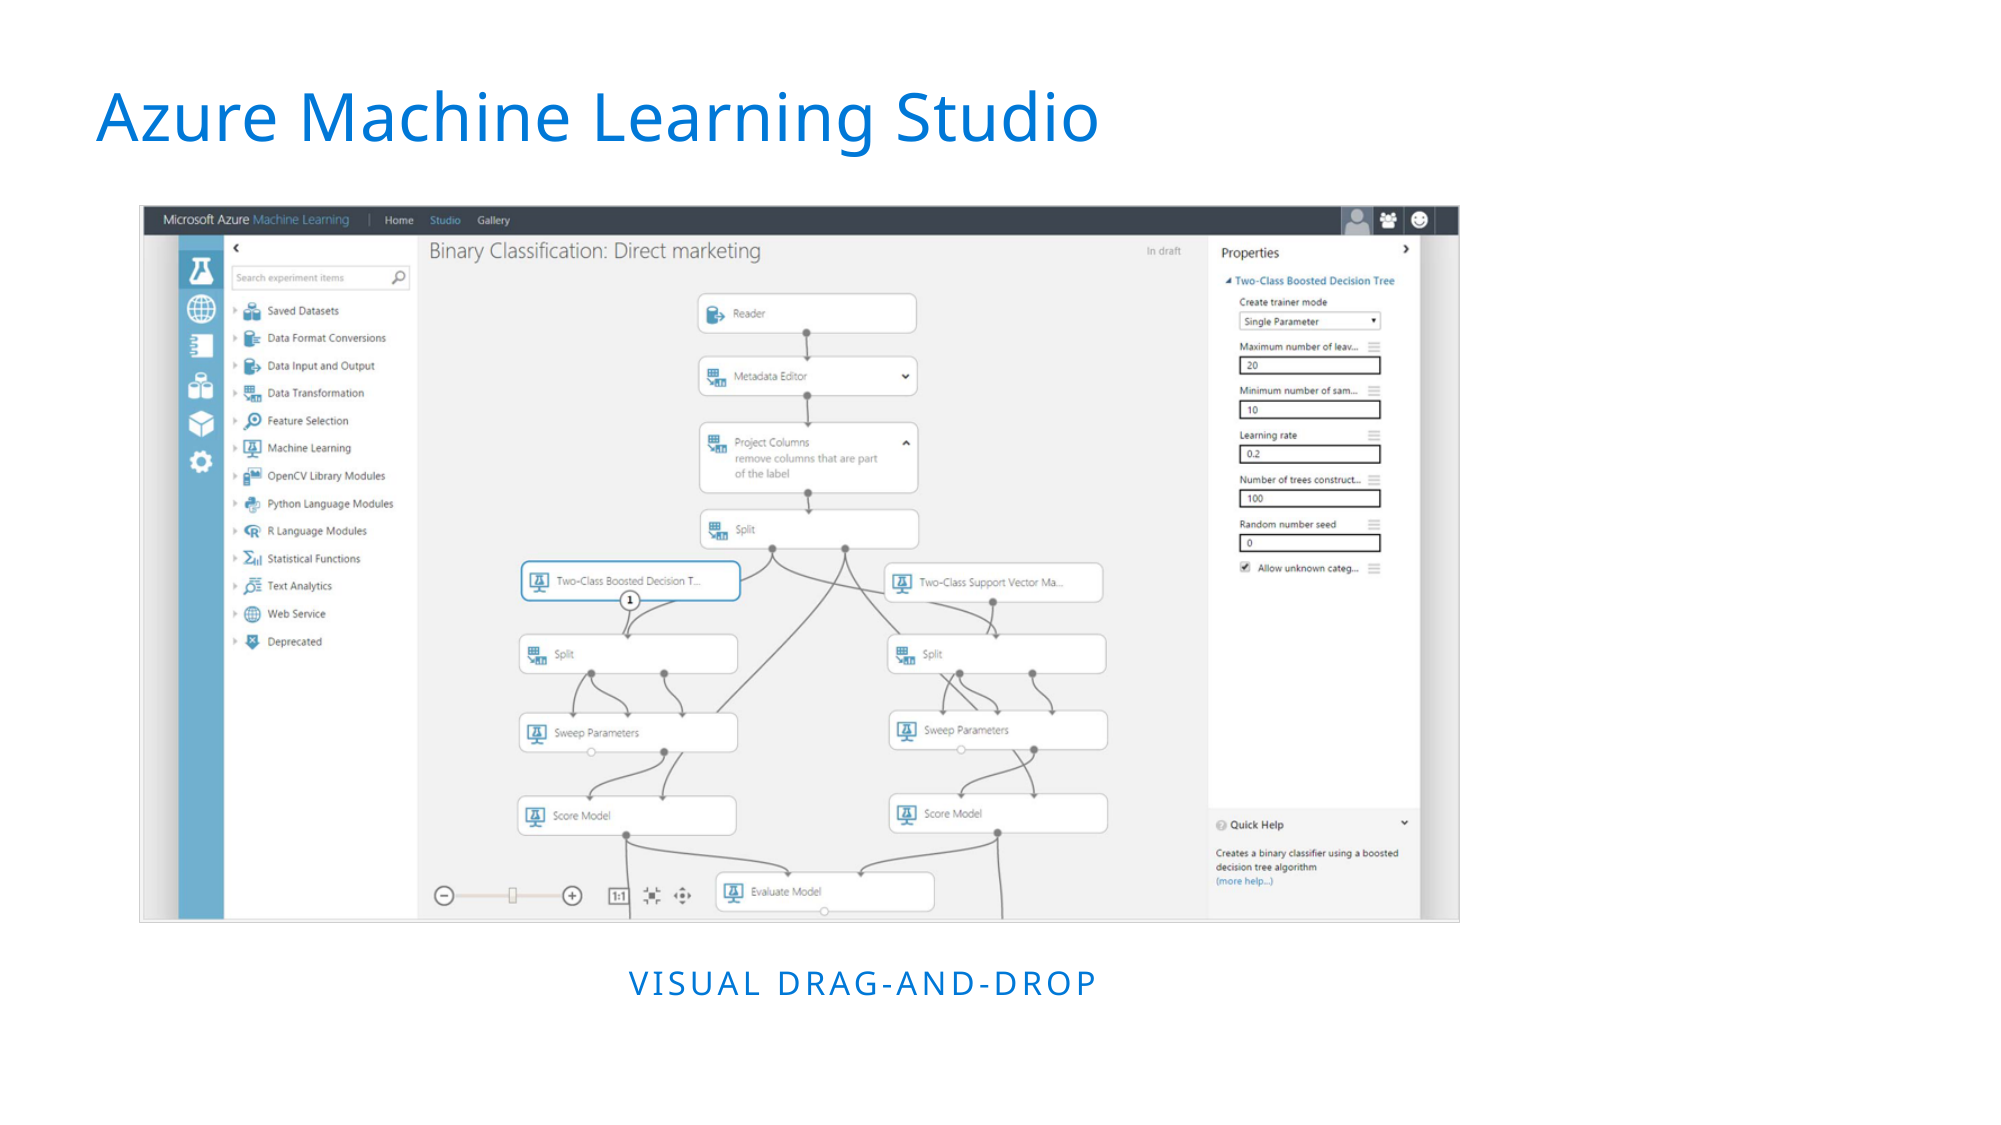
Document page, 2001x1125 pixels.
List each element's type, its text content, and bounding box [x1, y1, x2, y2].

text_box Visual drag-and-drop [603, 955, 1121, 1010]
picture [140, 205, 1459, 923]
title Azure Machine Learning Studio [96, 75, 1904, 156]
